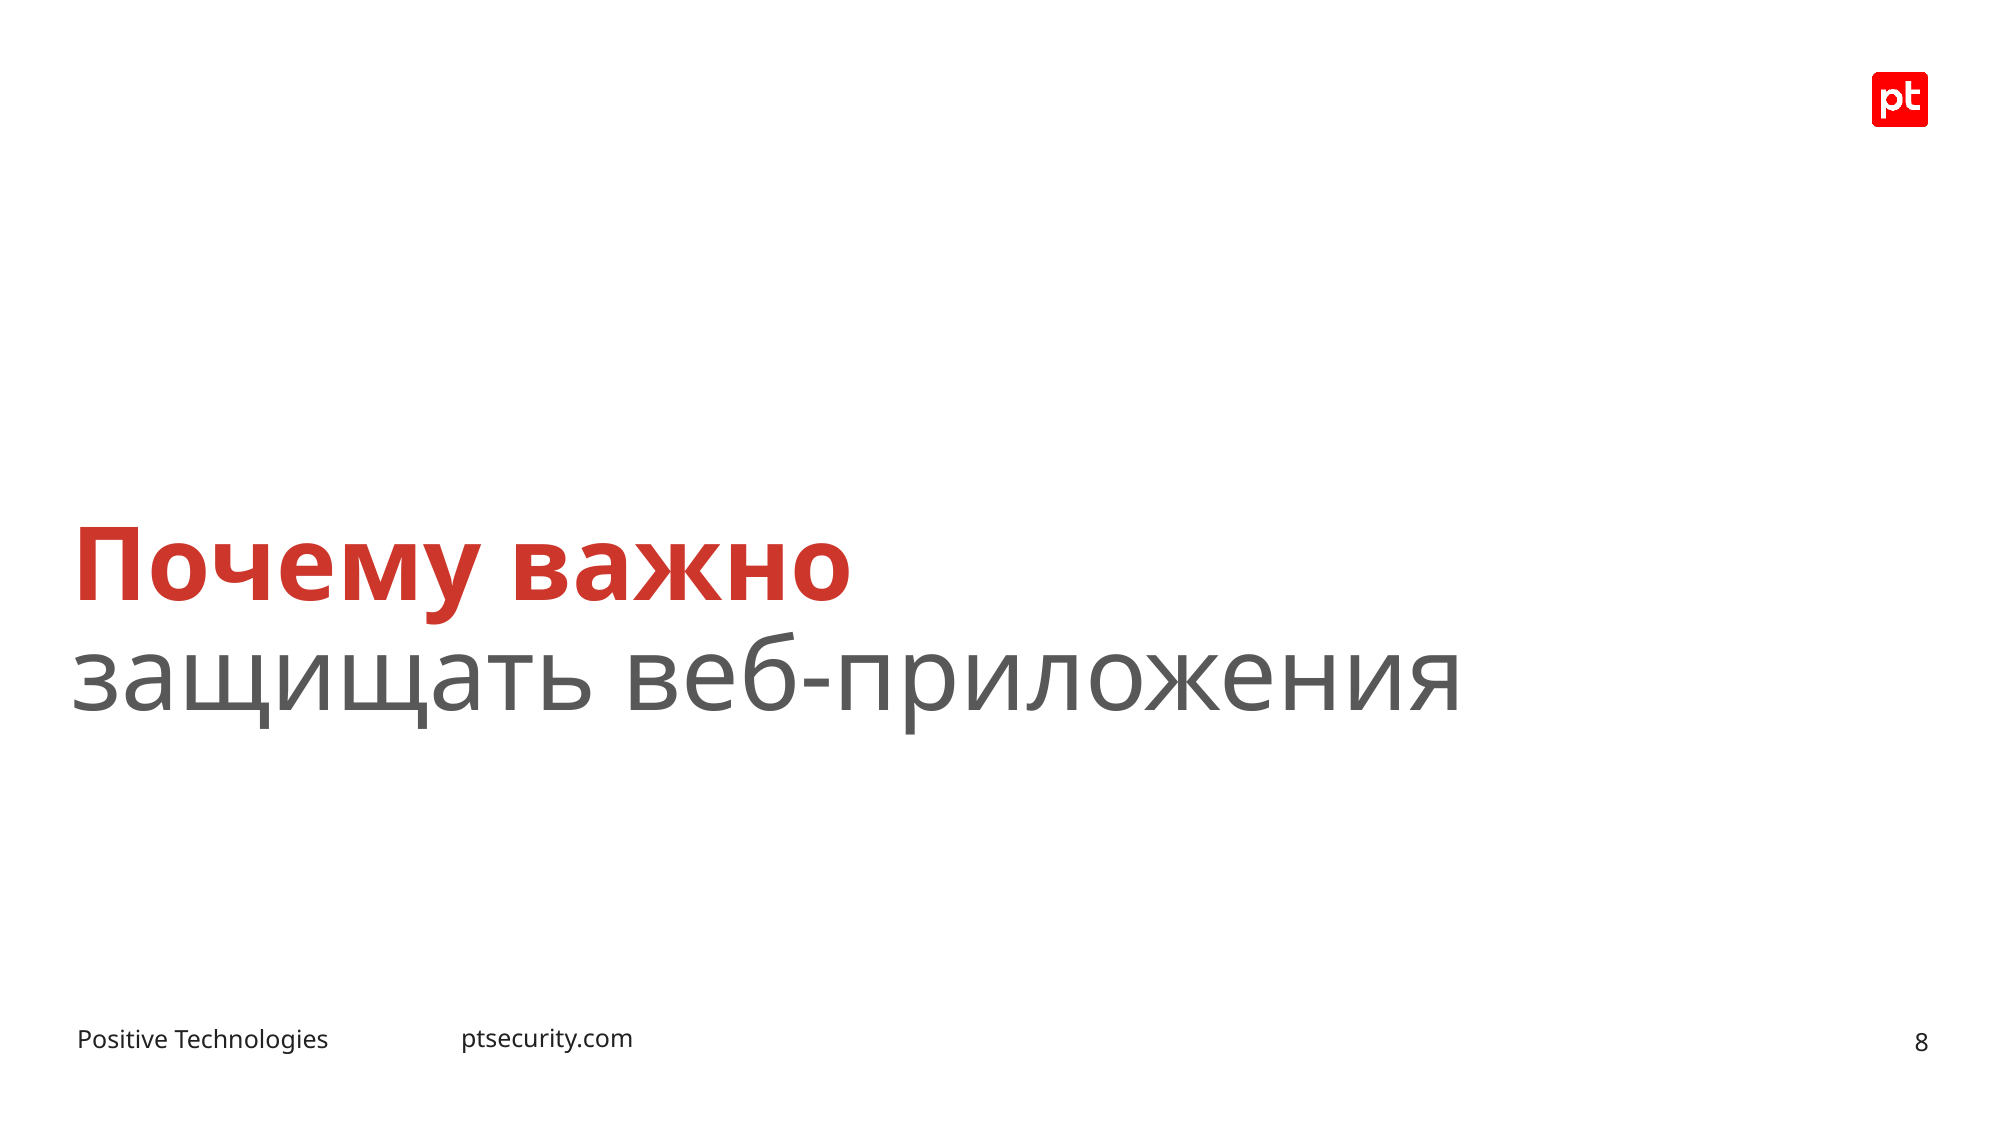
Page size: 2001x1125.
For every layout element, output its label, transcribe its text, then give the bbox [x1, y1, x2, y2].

slide_number 8 [1608, 1013, 1944, 1074]
picture [1872, 72, 1928, 127]
title Почему важно защищать веб-приложения [56, 503, 1587, 744]
